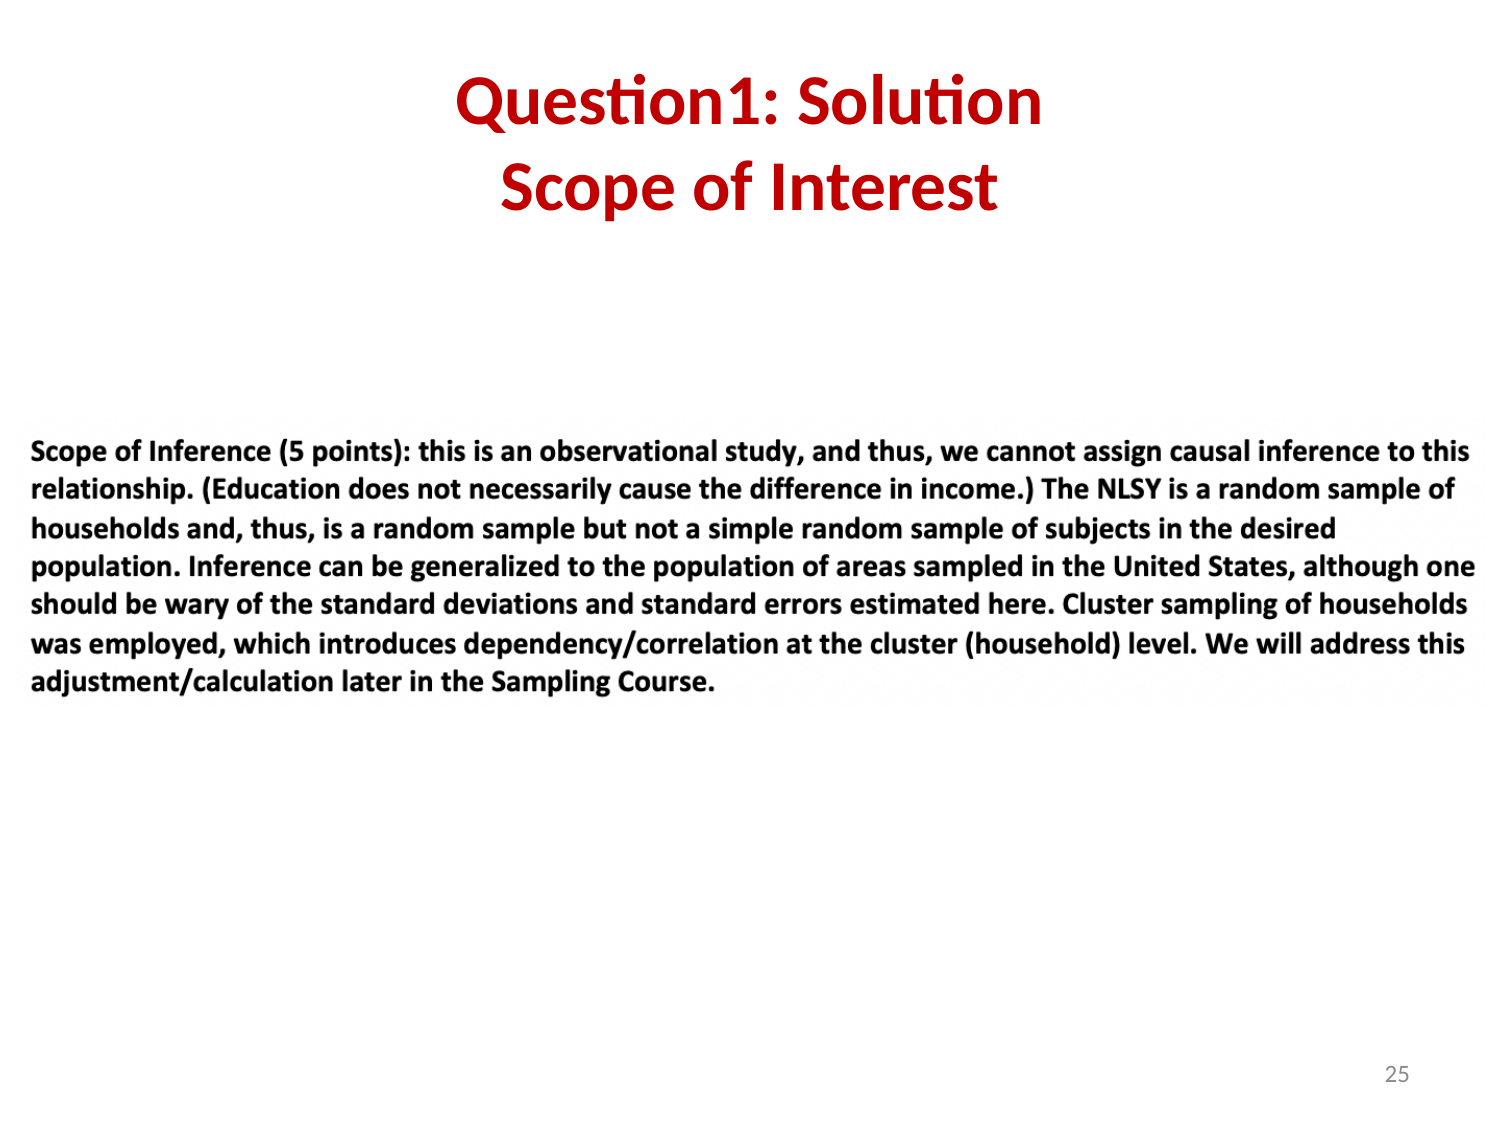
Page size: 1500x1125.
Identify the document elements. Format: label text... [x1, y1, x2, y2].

slide_number 25 [1074, 1042, 1425, 1103]
title Question1: Solution Scope of Interest [75, 45, 1425, 233]
picture [14, 417, 1486, 708]
